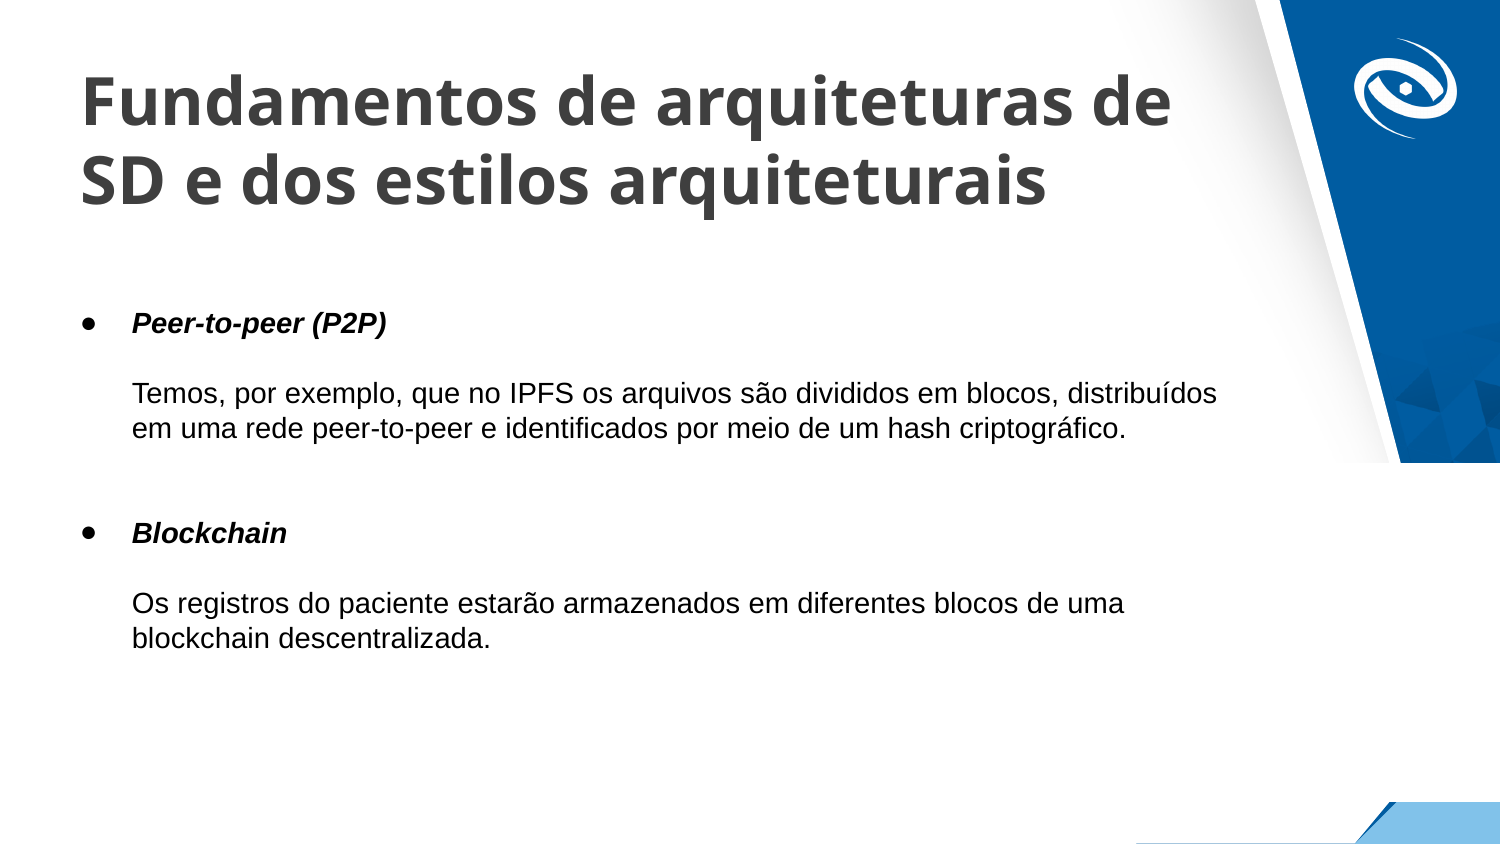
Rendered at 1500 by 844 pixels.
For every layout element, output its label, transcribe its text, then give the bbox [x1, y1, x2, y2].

title Fundamentos de arquiteturas de SD e dos estilos arquiteturais [65, 43, 1208, 138]
picture [0, 0, 1500, 844]
text_box Peer-to-peer (P2P) Temos, por exemplo, que no IPFS os arquivos são divididos em blocos, distribuídos em uma rede peer-to-peer e identificados por meio de um hash criptográfico. Blockchain Os registros do paciente estarão armazenados em diferentes blocos de uma blockchain descentralizada. [41, 289, 1282, 740]
